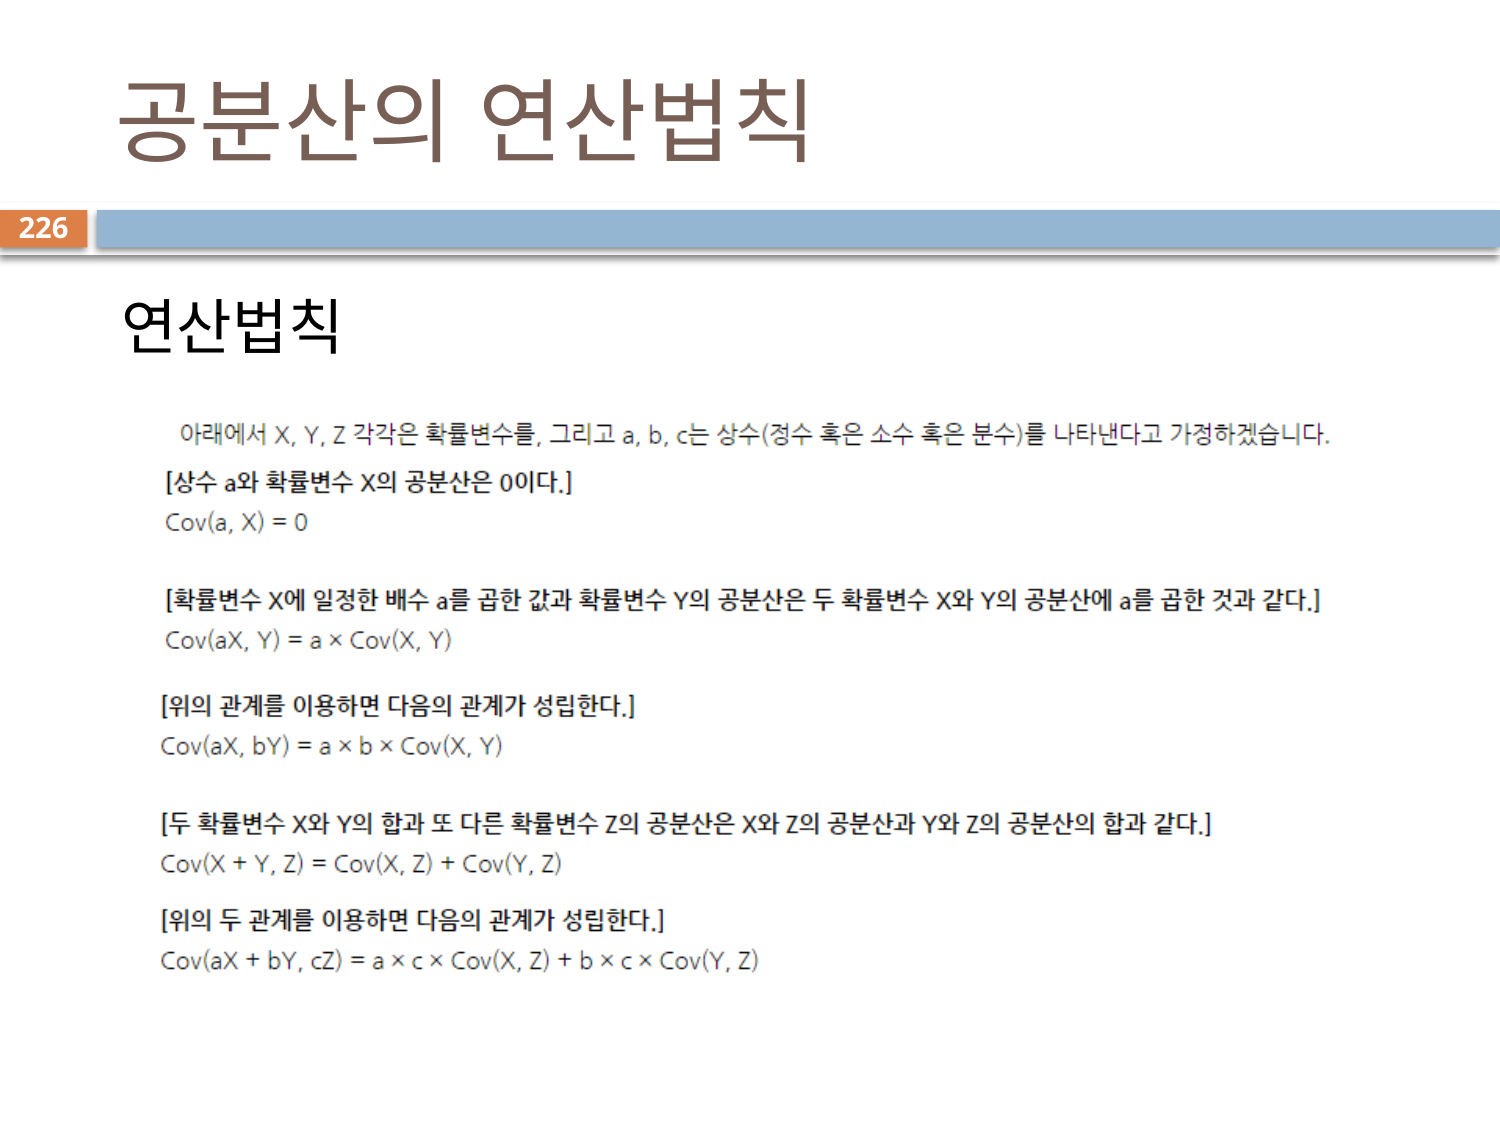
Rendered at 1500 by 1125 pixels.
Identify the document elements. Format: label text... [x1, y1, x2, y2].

title 공분산의 연산법칙 [100, 37, 1438, 200]
picture [154, 398, 1346, 990]
slide_number 226 [0, 208, 88, 249]
list 연산법칙 [75, 267, 1425, 551]
